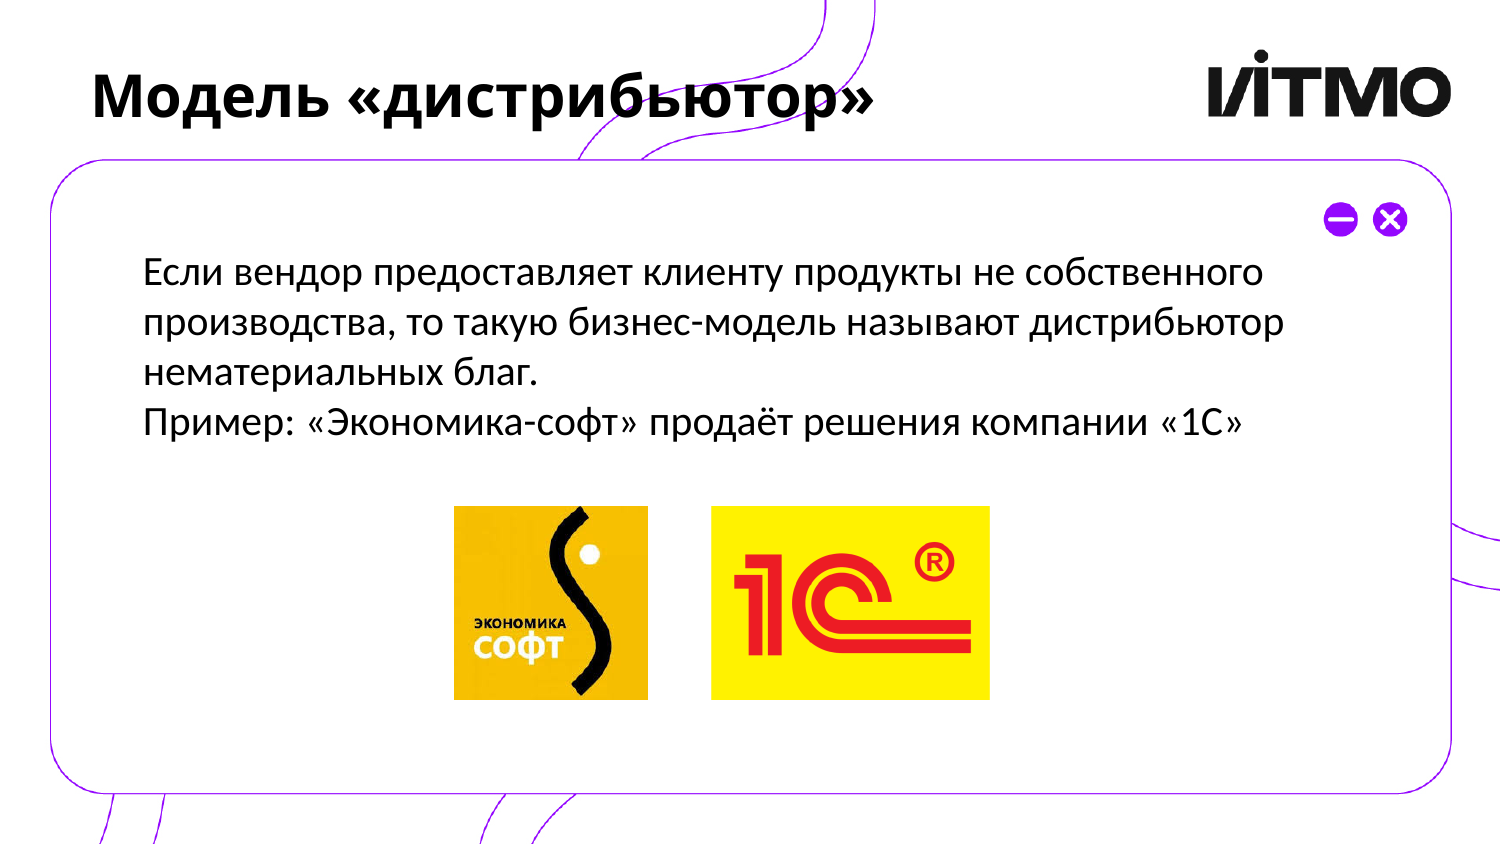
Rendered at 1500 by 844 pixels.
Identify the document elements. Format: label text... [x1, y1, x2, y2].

picture [0, 0, 1500, 844]
text_box Если вендор предоставляет клиенту продукты не собственного производства, то такую бизнес-модель называют дистрибьютор нематериальных благ. Пример: «Экономика-софт» продаёт решения компании «1С» [128, 236, 1307, 501]
title Модель «дистрибьютор» [75, 50, 1195, 137]
